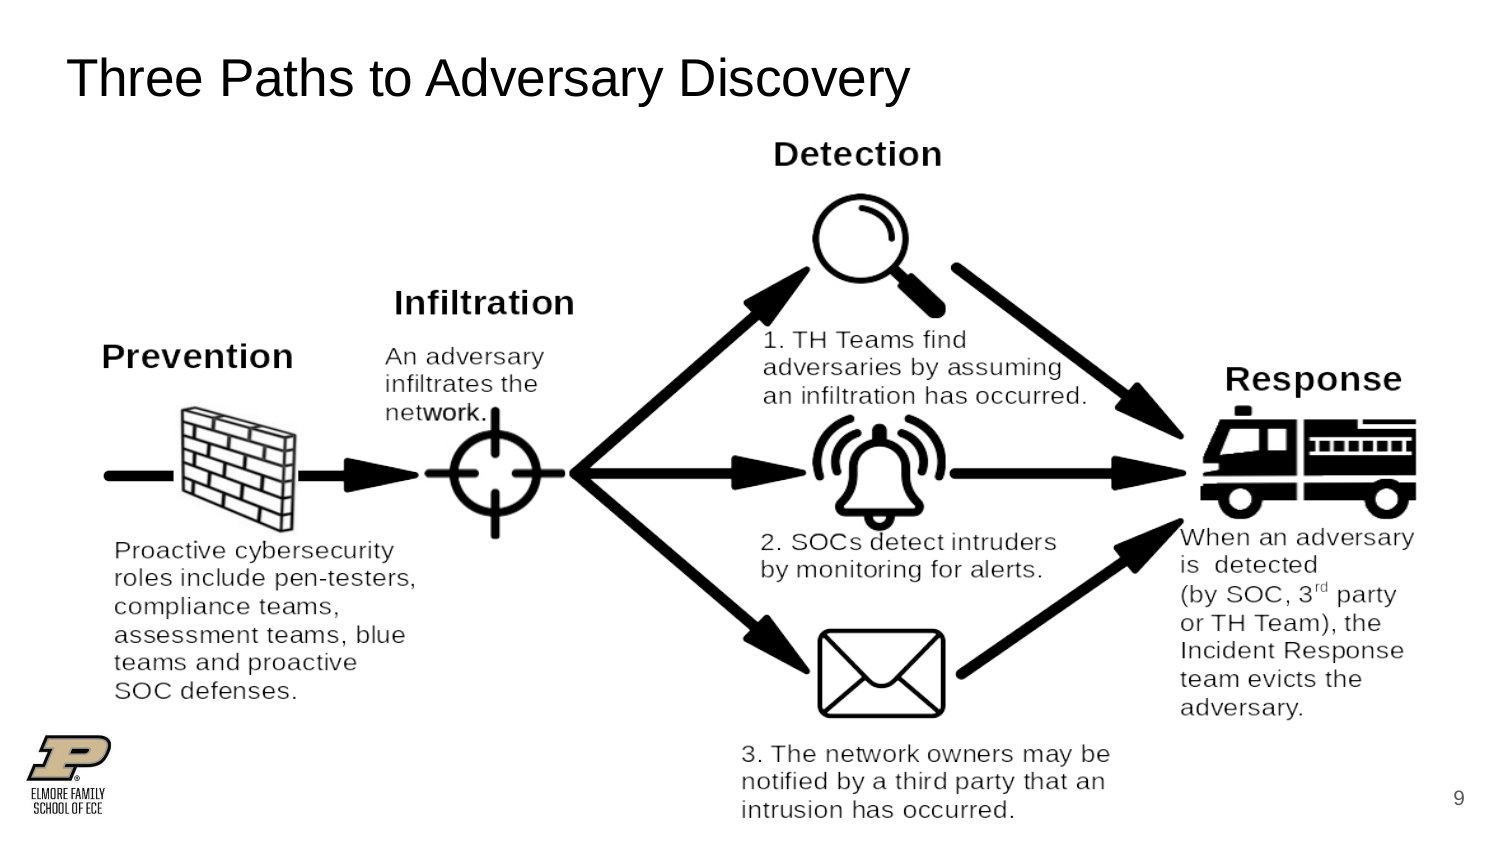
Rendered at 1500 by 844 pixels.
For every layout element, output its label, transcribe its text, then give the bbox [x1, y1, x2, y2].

picture [12, 122, 1423, 832]
title Three Paths to Adversary Discovery [51, 28, 1449, 123]
slide_number ‹#› [1427, 764, 1480, 830]
